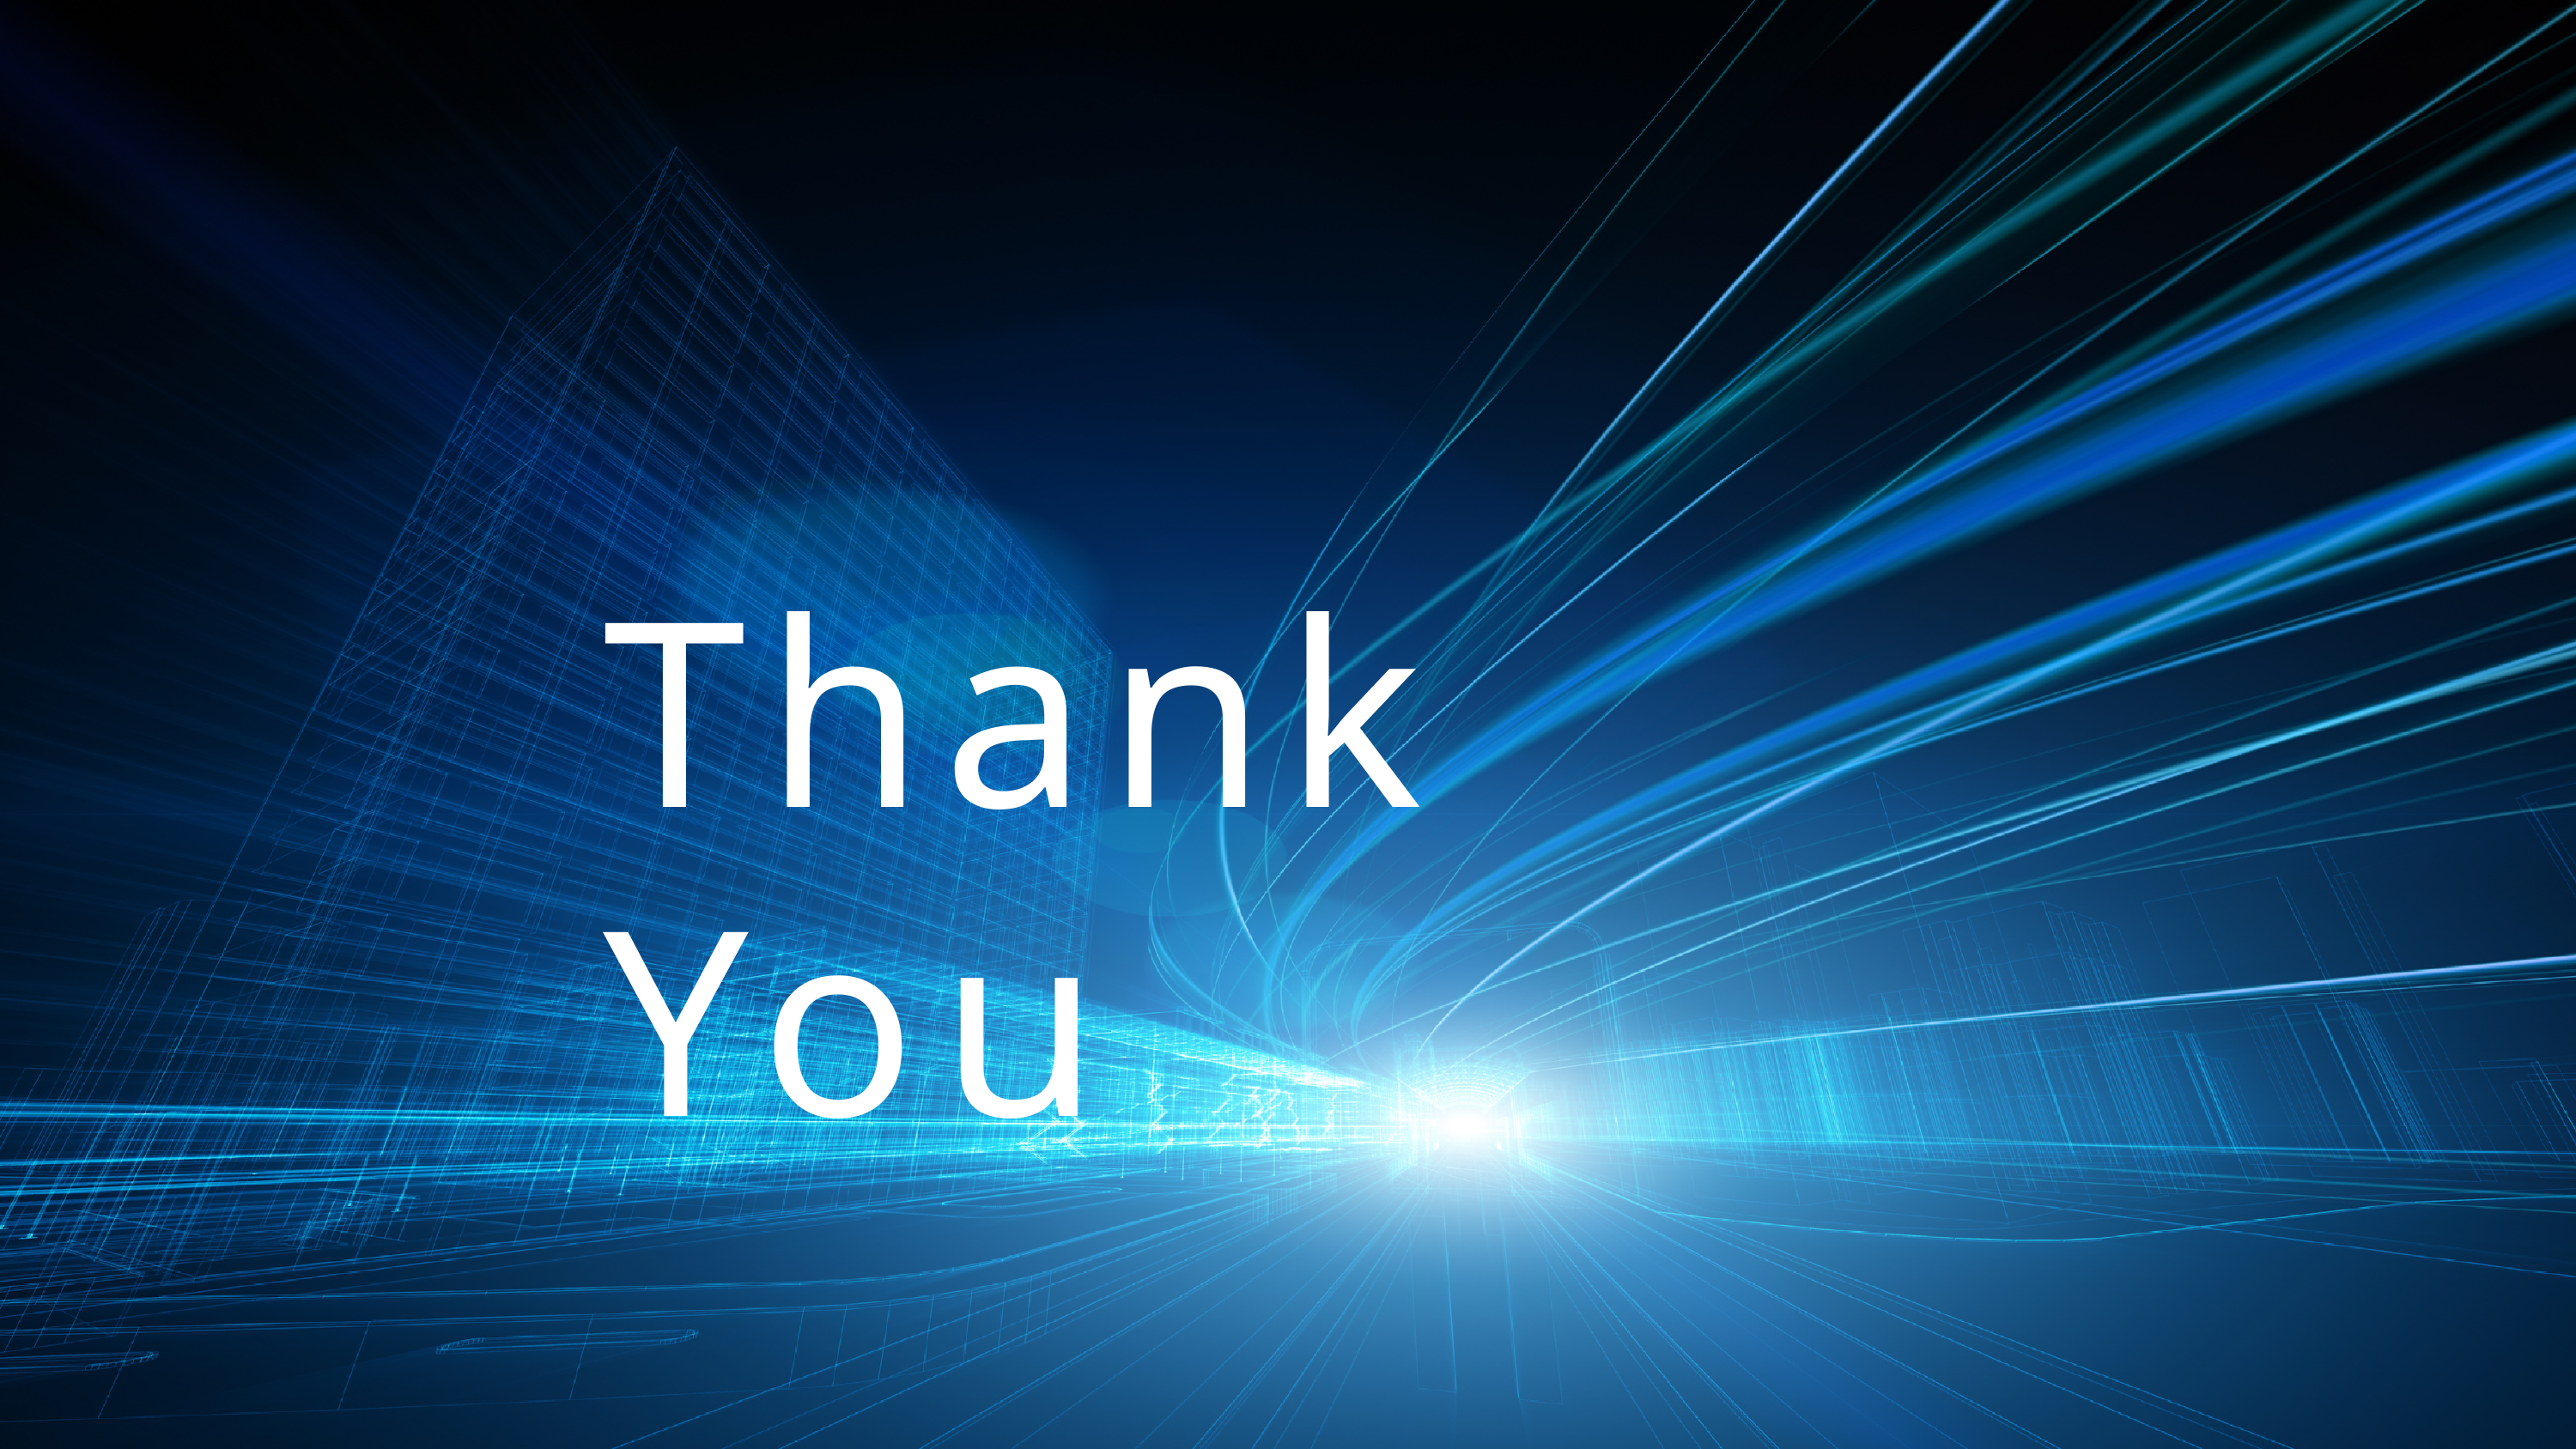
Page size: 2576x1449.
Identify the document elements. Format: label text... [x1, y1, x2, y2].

title Thank You [601, 548, 1975, 1168]
text_box [0, 0, 2576, 1449]
